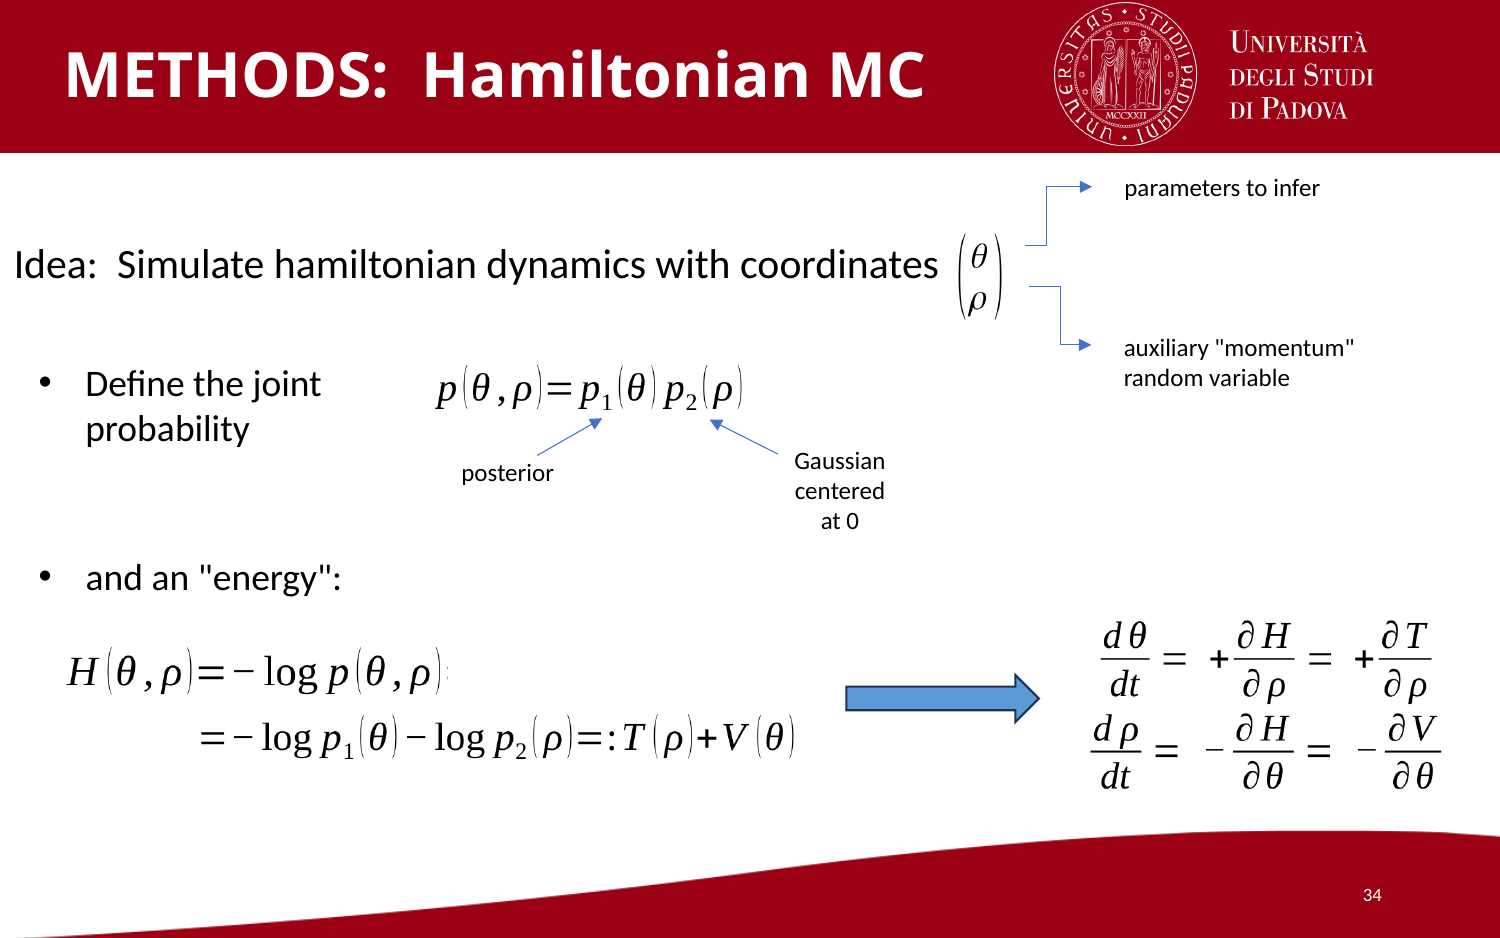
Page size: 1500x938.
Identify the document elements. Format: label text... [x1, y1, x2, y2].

text_box Define the joint probability [23, 351, 474, 457]
text_box posterior [446, 449, 578, 495]
text_box auxiliary "momentum" random variable [1108, 323, 1500, 399]
text_box and an "energy": [23, 545, 474, 606]
picture [1077, 610, 1454, 797]
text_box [1028, 286, 1092, 345]
text_box Gaussian centered at 0 [760, 437, 920, 542]
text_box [709, 419, 778, 455]
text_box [0, 216, 1026, 333]
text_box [537, 418, 603, 456]
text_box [1000, 186, 1093, 246]
picture [0, 0, 1500, 153]
picture [0, 830, 1500, 938]
text_box parameters to infer [1109, 163, 1350, 209]
picture [430, 357, 753, 419]
text_box [845, 672, 1041, 725]
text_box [61, 640, 800, 766]
